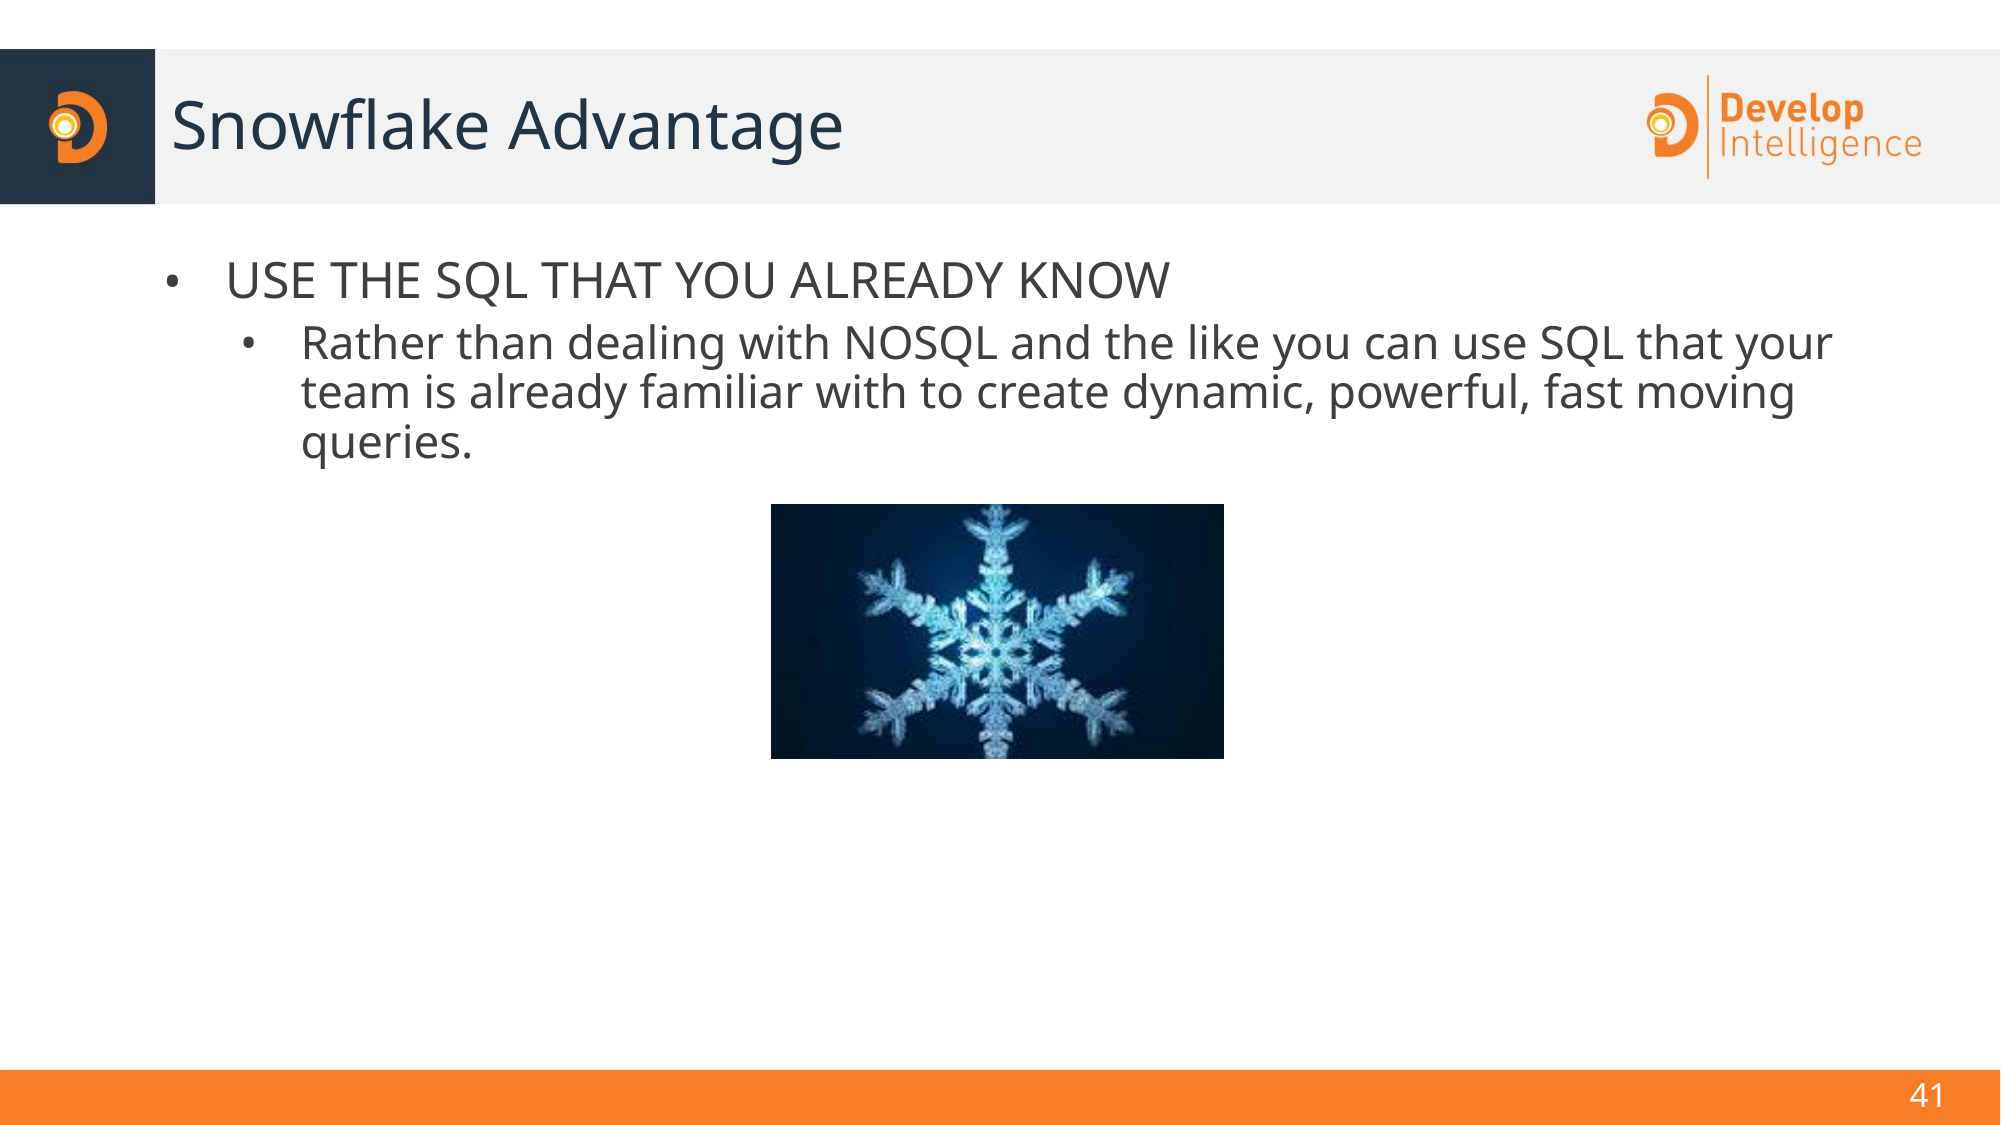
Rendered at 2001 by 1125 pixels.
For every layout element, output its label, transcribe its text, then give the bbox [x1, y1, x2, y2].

slide_number 41 [1860, 1072, 1998, 1122]
title Snowflake Advantage [156, 53, 1999, 203]
list USE THE SQL THAT YOU ALREADY KNOW Rather than dealing with NOSQL and the like you can use SQL that your team is already familiar with to create dynamic, powerful, fast moving queries. [135, 248, 1861, 1016]
picture [0, 0, 2001, 1125]
